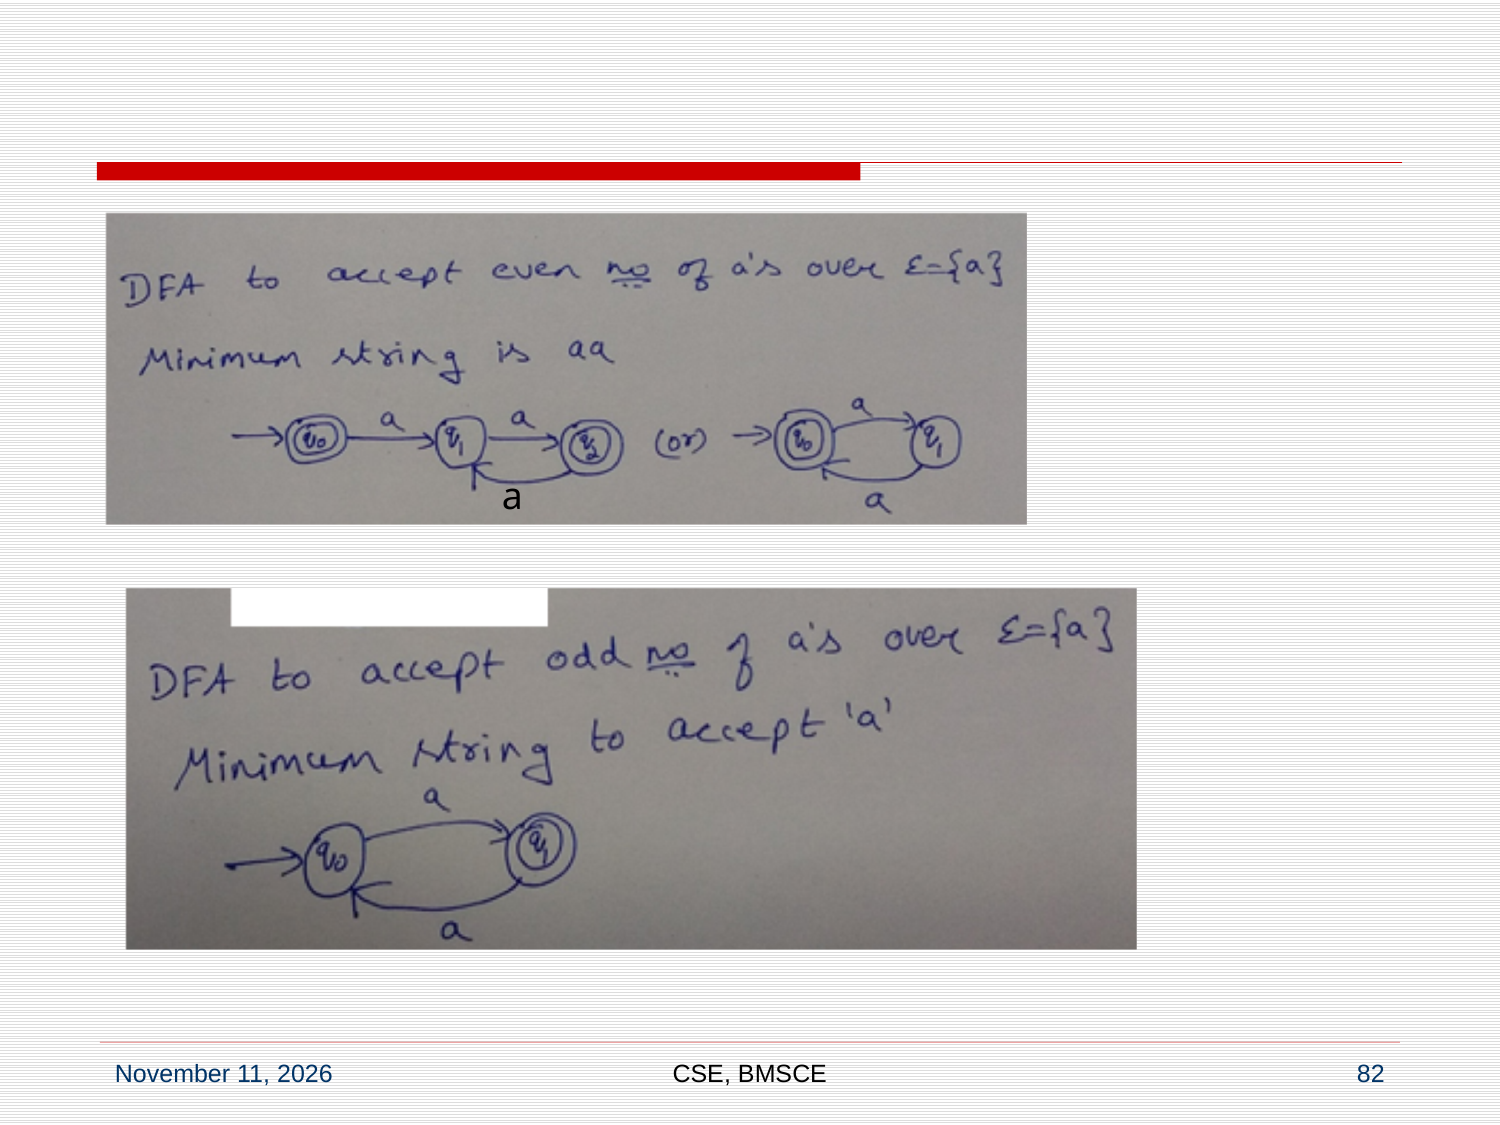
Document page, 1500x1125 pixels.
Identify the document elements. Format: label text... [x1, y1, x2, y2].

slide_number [99, 1049, 426, 1103]
footer CSE, BMSCE [818, 1049, 988, 1103]
slide_number 82 [1074, 1049, 1401, 1103]
picture [107, 0, 1136, 1125]
